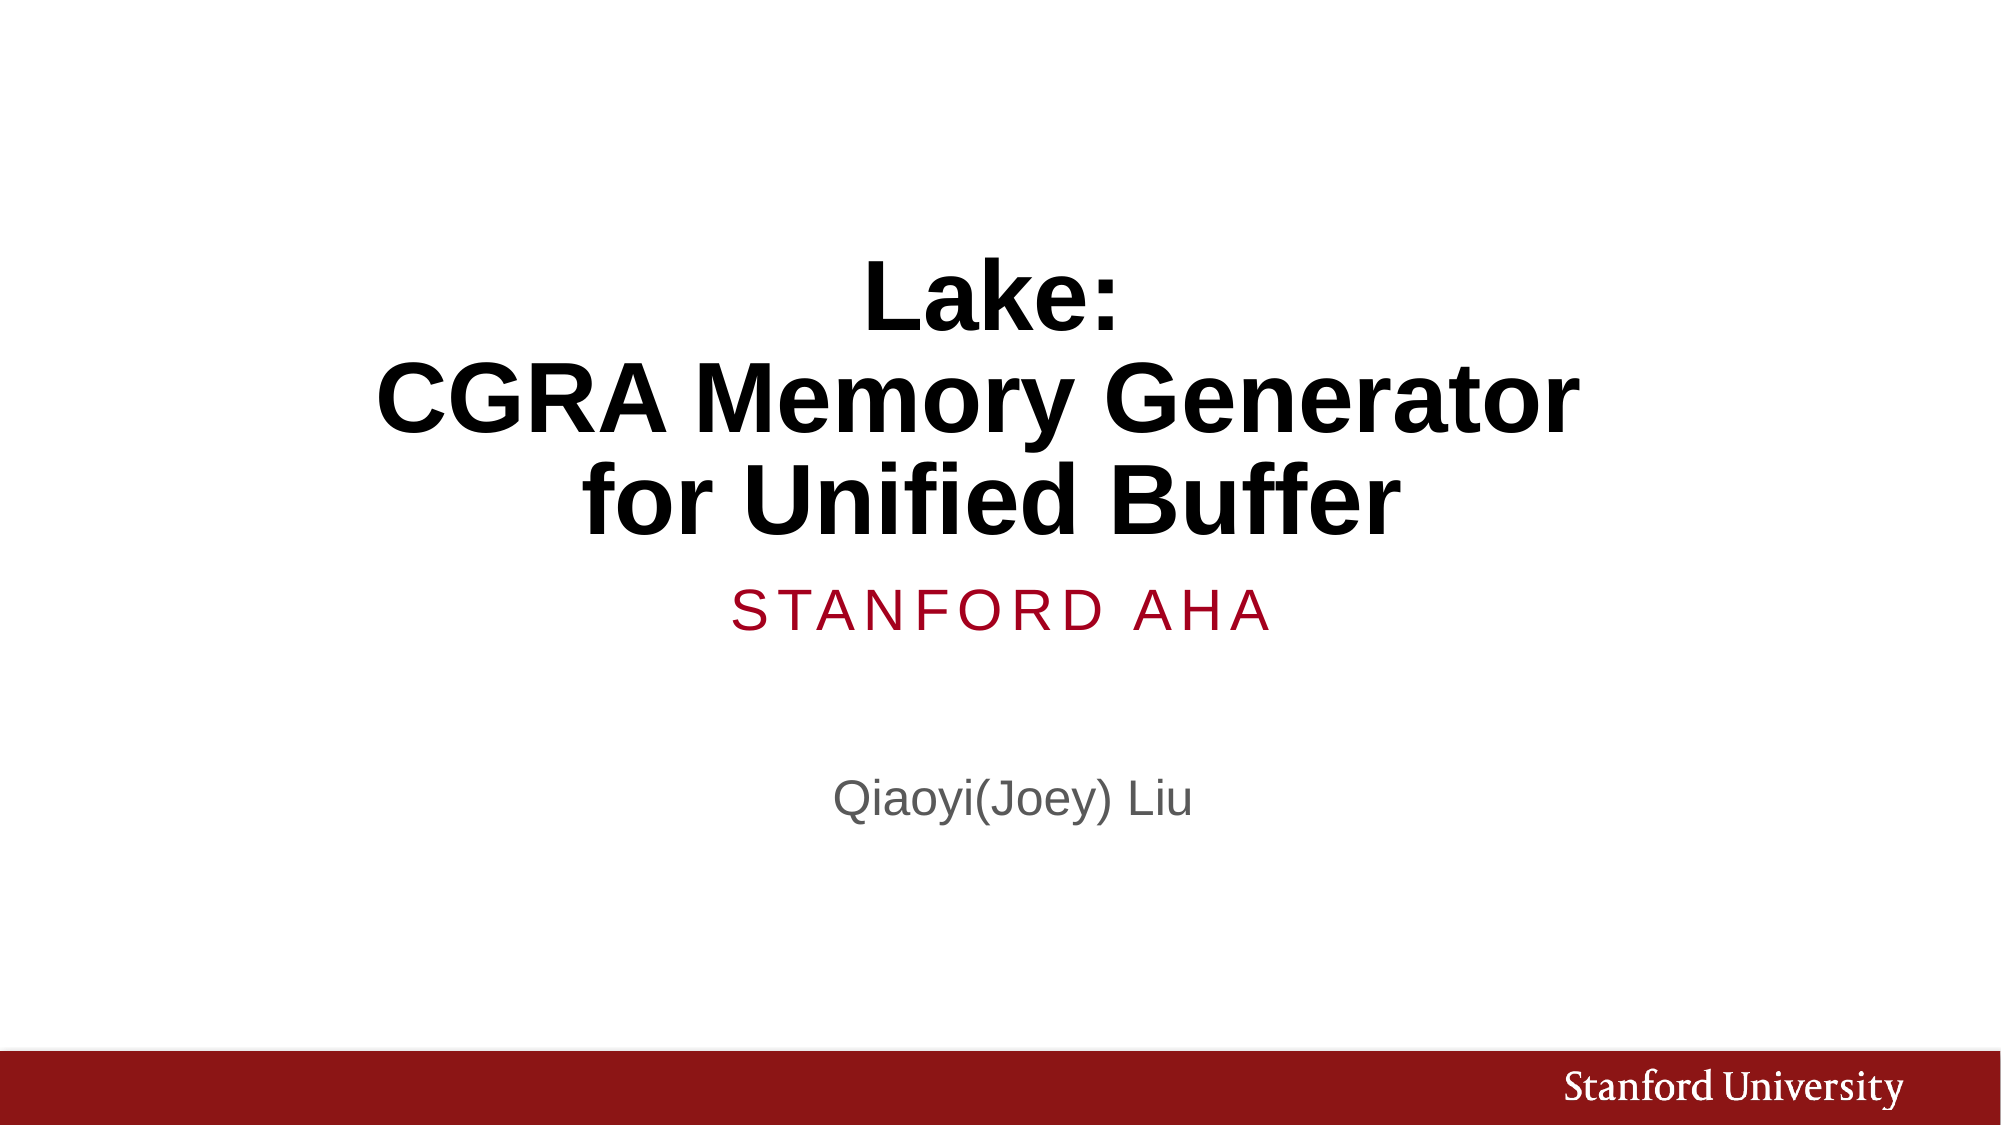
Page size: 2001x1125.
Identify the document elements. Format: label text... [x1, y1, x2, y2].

subtitle Stanford AHA [99, 562, 1900, 664]
title Lake: CGRA Memory Generator for Unified Buffer [99, 427, 1900, 562]
list Qiaoyi(Joey) Liu [350, 731, 1676, 860]
